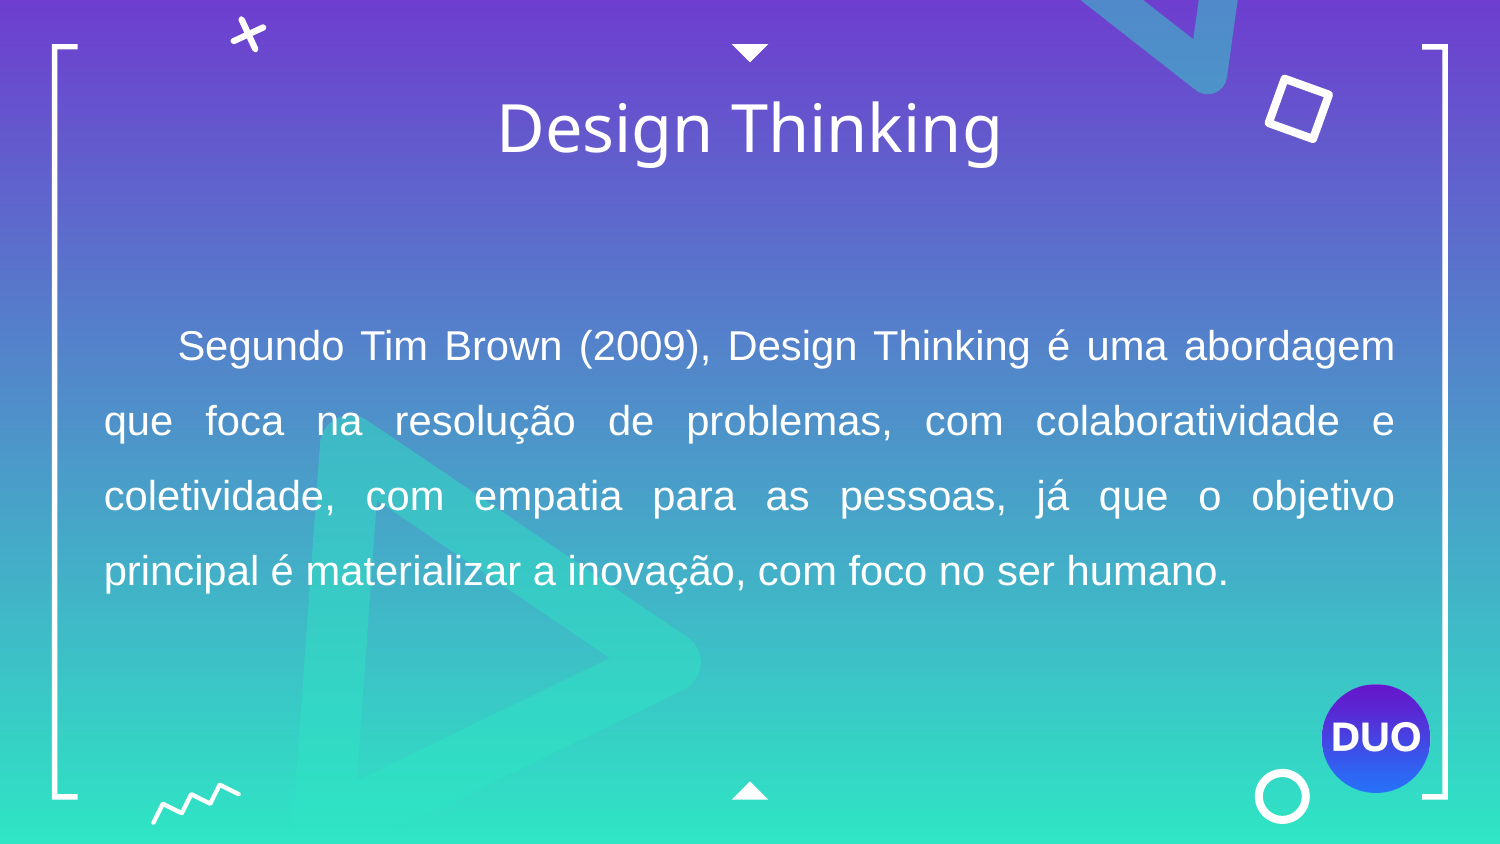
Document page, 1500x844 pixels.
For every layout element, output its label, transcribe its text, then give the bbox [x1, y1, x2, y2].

picture [1304, 663, 1447, 806]
text_box Segundo Tim Brown (2009), Design Thinking é uma abordagem que foca na resolução de problemas, com colaboratividade e coletividade, com empatia para as pessoas, já que o objetivo principal é materializar a inovação, com foco no ser humano. [89, 286, 1411, 558]
text_box Design Thinking [249, 78, 1251, 174]
